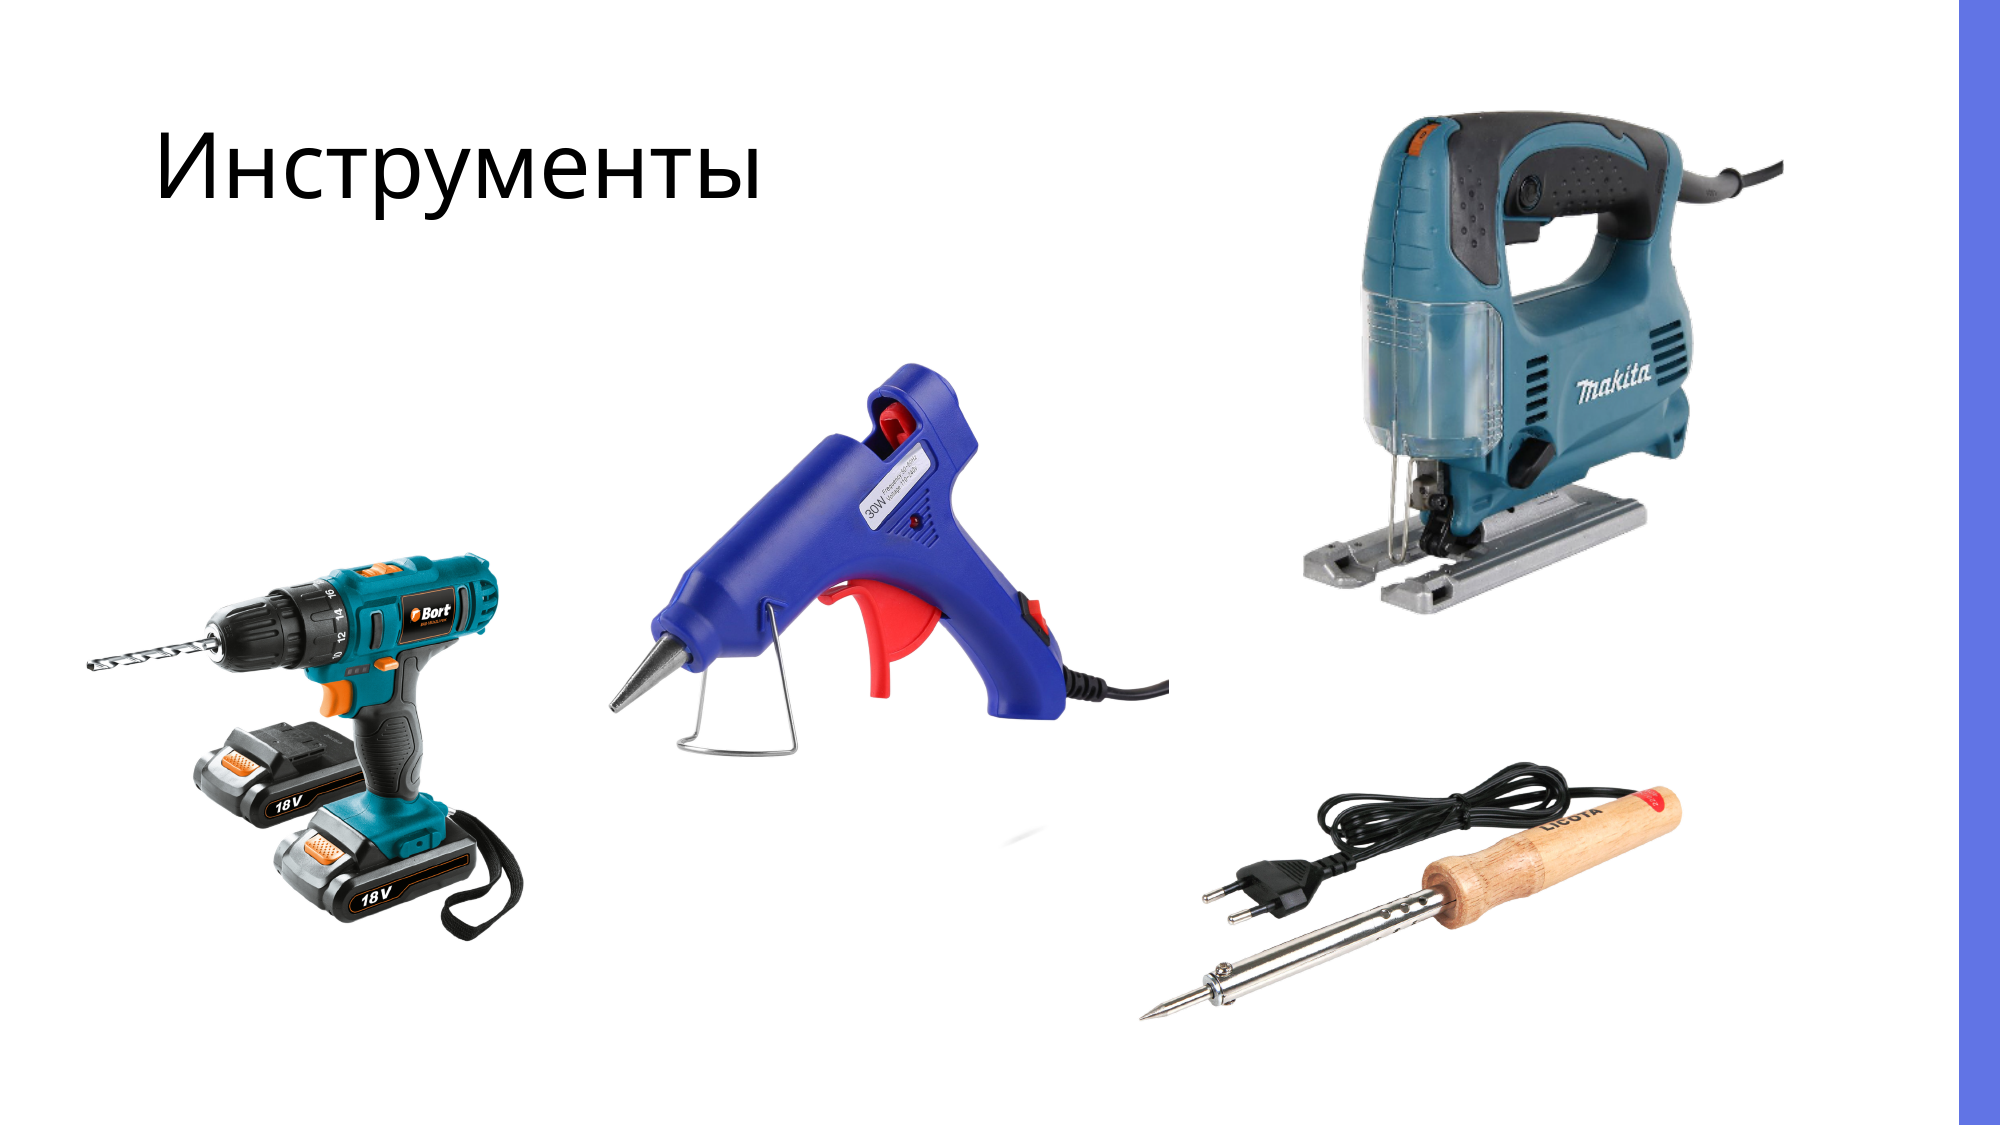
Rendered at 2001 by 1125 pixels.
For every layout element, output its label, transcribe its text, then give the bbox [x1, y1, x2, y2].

picture [607, 362, 1696, 1066]
title Инструменты [137, 59, 1863, 278]
picture [1289, 108, 1797, 617]
text_box [1959, 0, 2000, 1125]
picture [58, 497, 551, 990]
